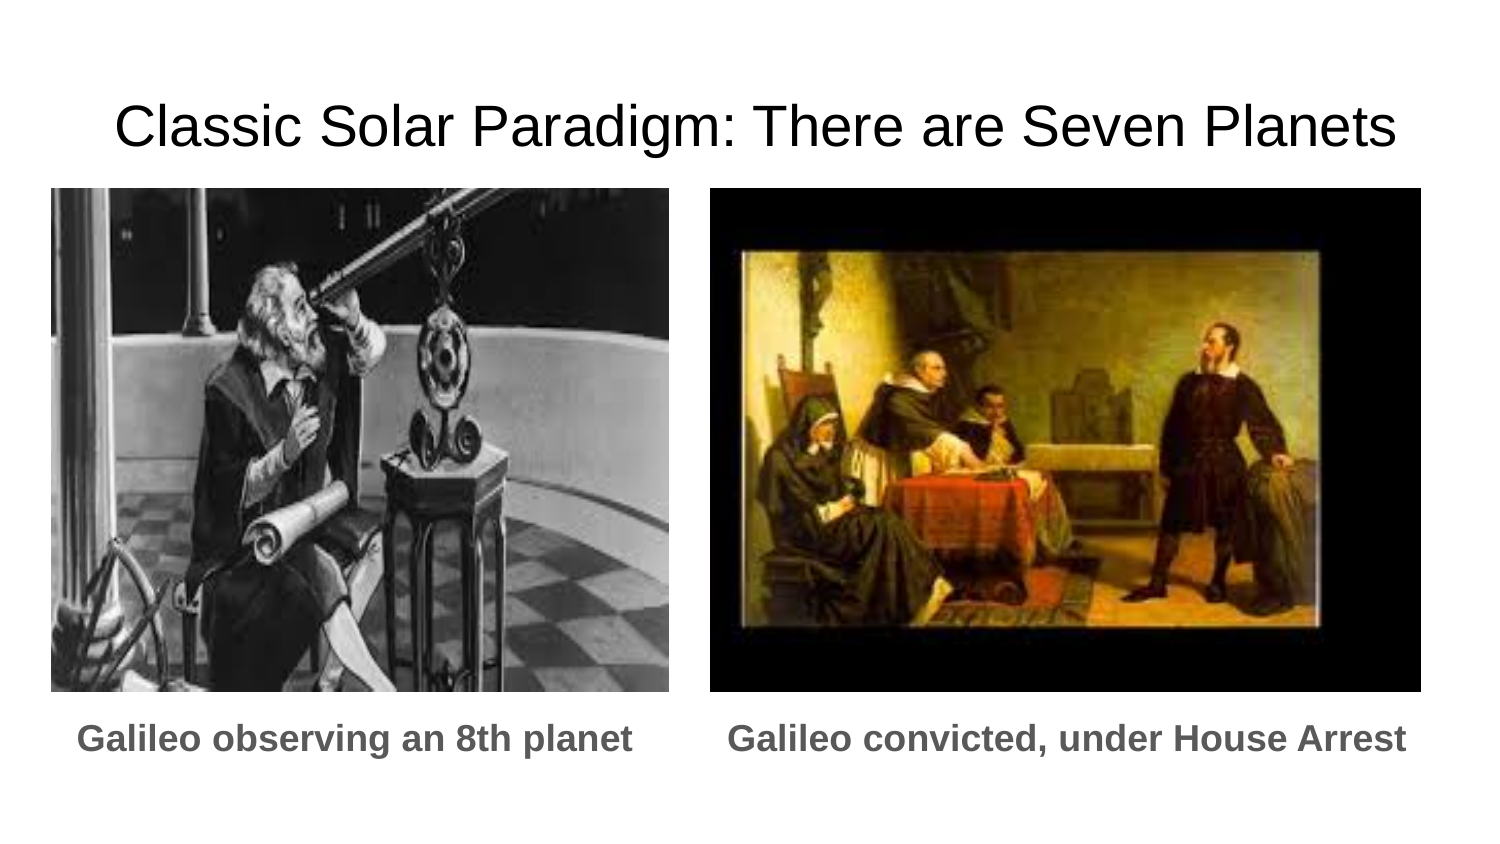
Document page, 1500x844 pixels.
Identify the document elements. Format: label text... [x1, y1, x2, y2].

title Classic Solar Paradigm: There are Seven Planets [51, 72, 1449, 167]
picture [709, 188, 1421, 692]
picture [50, 188, 670, 692]
list Galileo observing an 8th planet Galileo convicted, under House Arrest [51, 189, 1449, 844]
